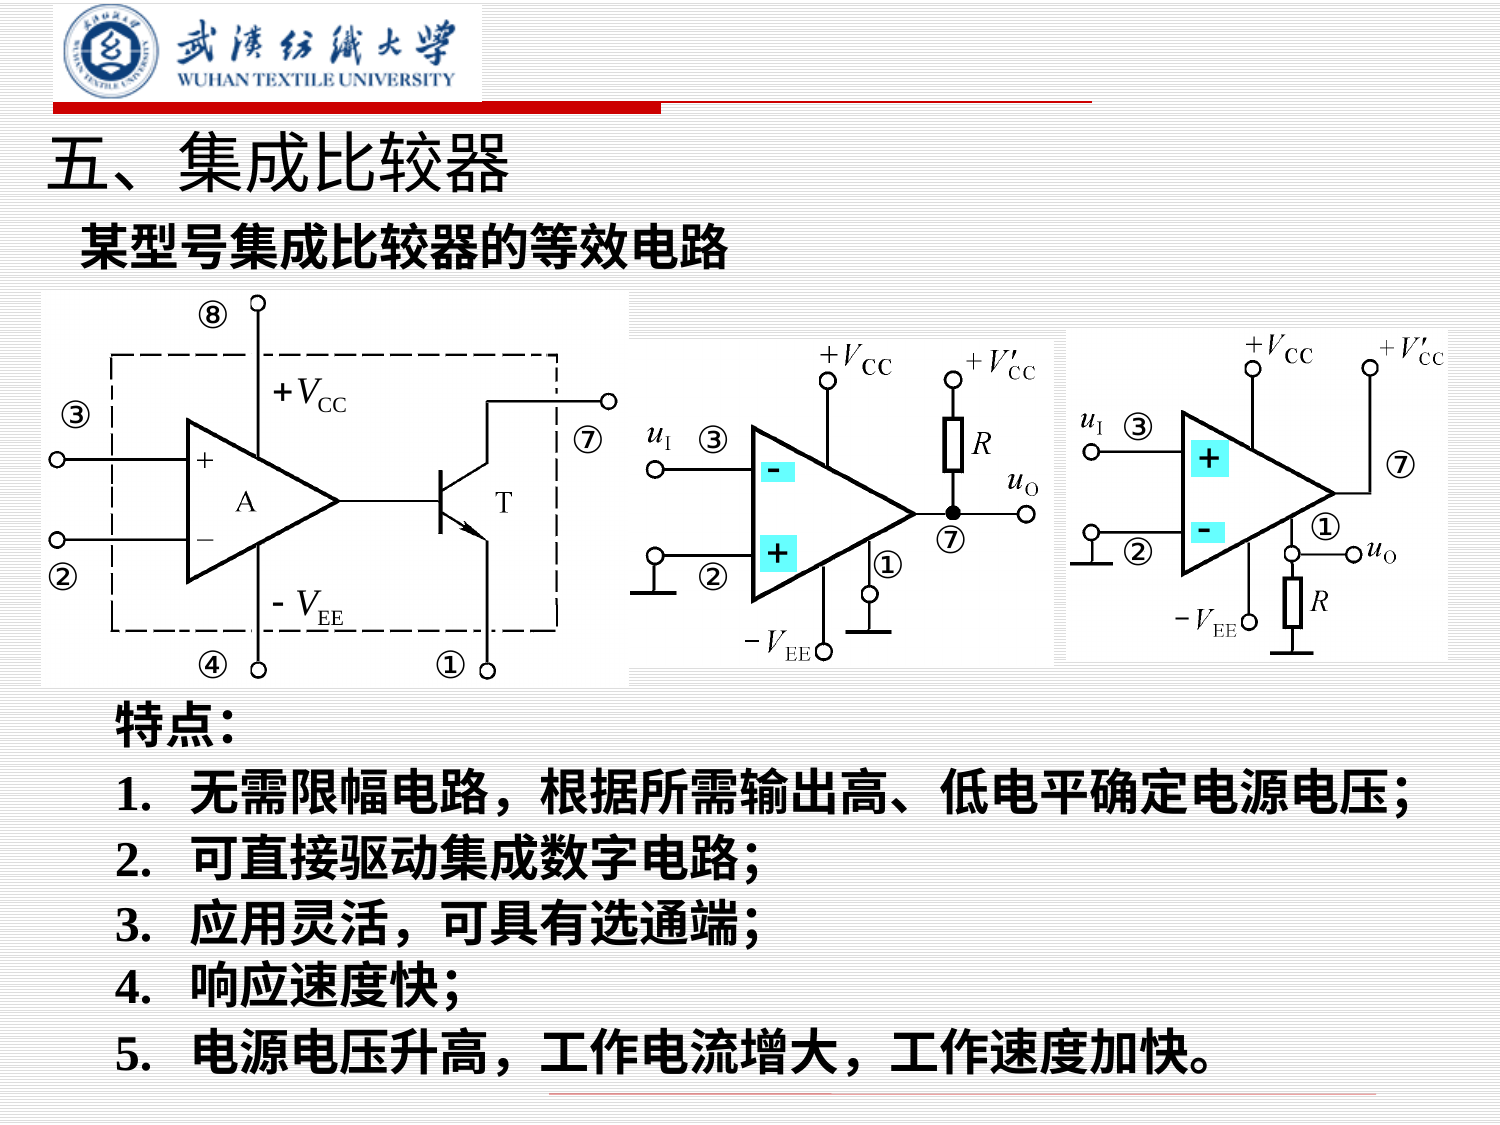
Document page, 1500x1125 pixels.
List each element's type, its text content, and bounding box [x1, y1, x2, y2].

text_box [265, 578, 351, 632]
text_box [759, 461, 798, 573]
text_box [628, 340, 1054, 668]
text_box 特点： 1. 无需限幅电路，根据所需输出高、低电平确定电源电压； 2. 可直接驱动集成数字电路； 3. 应用灵活，可具有选通端； [100, 680, 1500, 960]
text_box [265, 365, 354, 423]
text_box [1190, 439, 1229, 543]
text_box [428, 640, 479, 692]
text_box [190, 640, 242, 692]
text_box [1065, 328, 1449, 663]
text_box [565, 415, 617, 467]
picture [53, 4, 482, 102]
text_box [40, 553, 92, 604]
text_box 某型号集成比较器的等效电路 [64, 208, 753, 283]
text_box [53, 390, 104, 442]
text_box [190, 290, 242, 342]
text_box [40, 290, 629, 688]
title 五、集成比较器 [29, 136, 925, 209]
text_box 4. 响应速度快； 5. 电源电压升高，工作电流增大，工作速度加快。 [100, 940, 1329, 1088]
